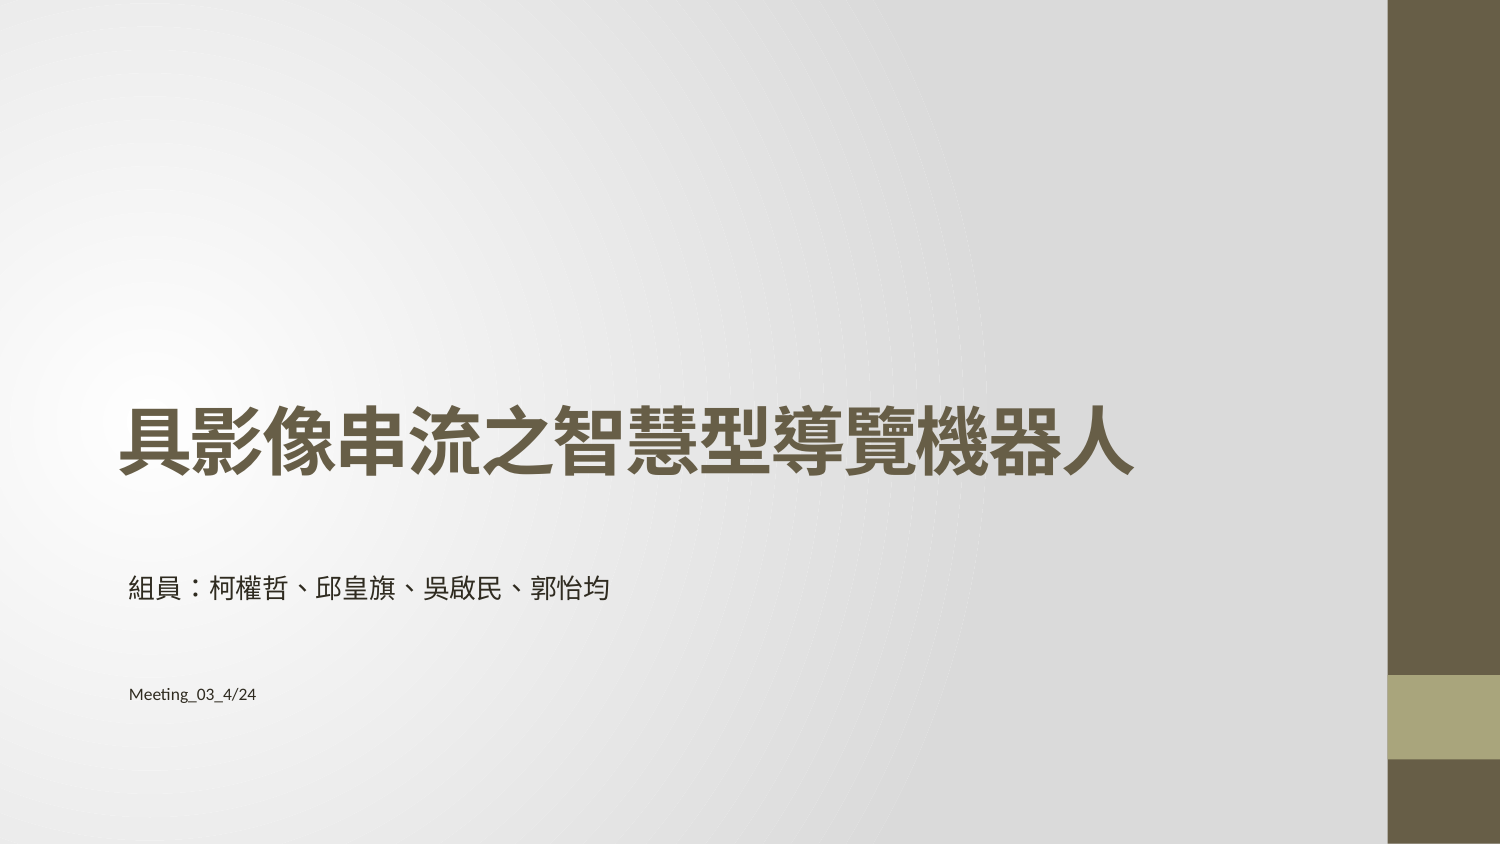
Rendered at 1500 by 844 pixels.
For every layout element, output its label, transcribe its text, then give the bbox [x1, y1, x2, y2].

subtitle 組員：柯權哲、邱皇旗、吳啟民、郭怡均 Meeting_03_4/24 [112, 563, 1173, 715]
title 具影像串流之智慧型導覽機器人 [100, 173, 1338, 493]
